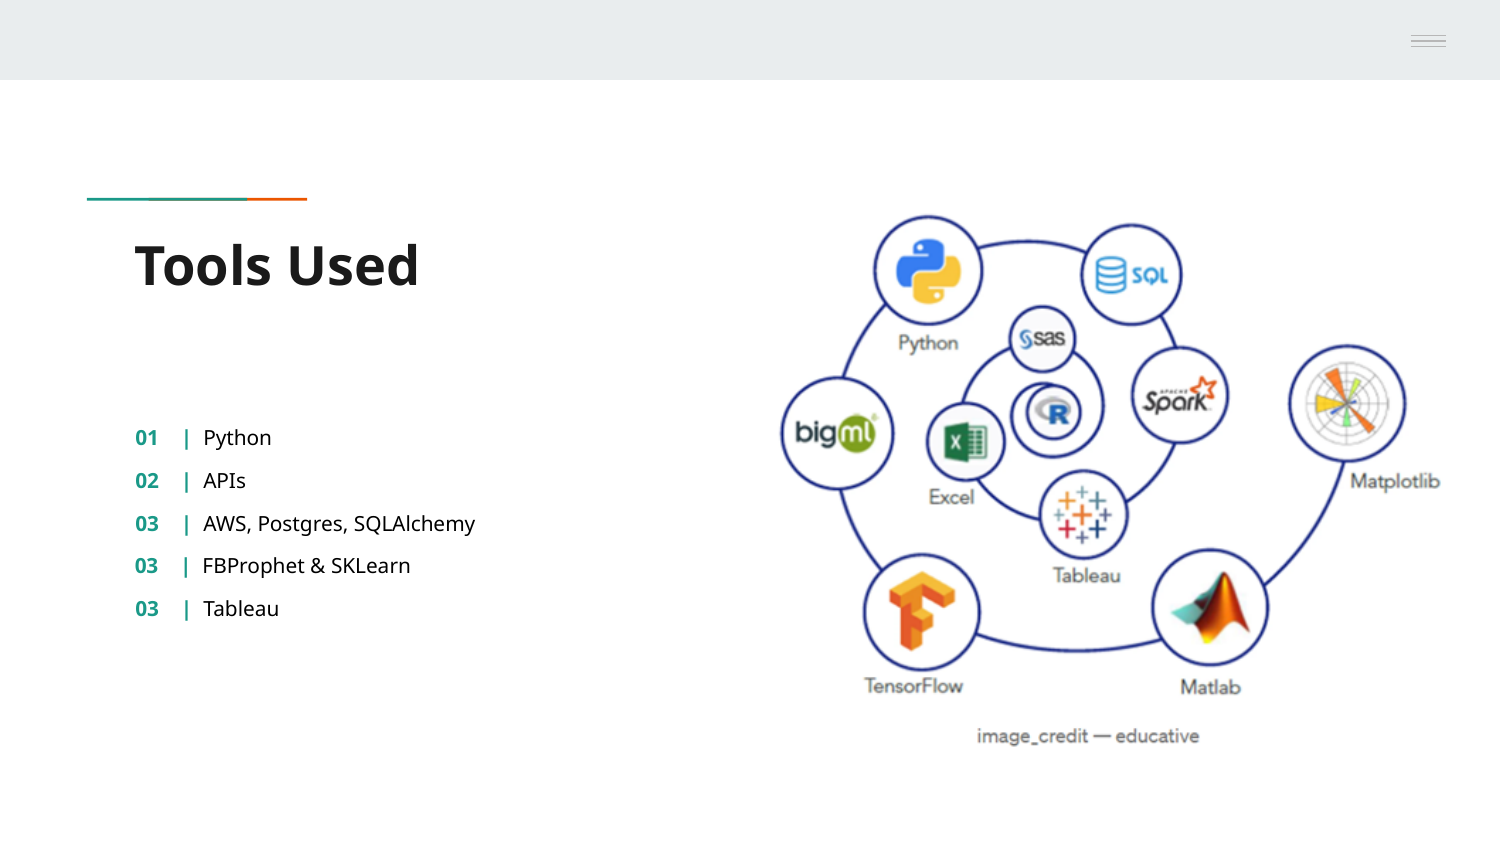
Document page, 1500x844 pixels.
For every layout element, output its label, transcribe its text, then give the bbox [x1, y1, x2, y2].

picture [731, 180, 1465, 779]
text_box 03 | FBProphet & SKLearn [119, 534, 717, 578]
text_box 01 | Python [120, 405, 717, 448]
text_box 02 | APIs [120, 448, 717, 491]
text_box 03 | AWS, Postgres, SQLAlchemy [120, 491, 717, 534]
text_box 03 | Tableau [120, 577, 717, 620]
title Tools Used [119, 216, 717, 310]
